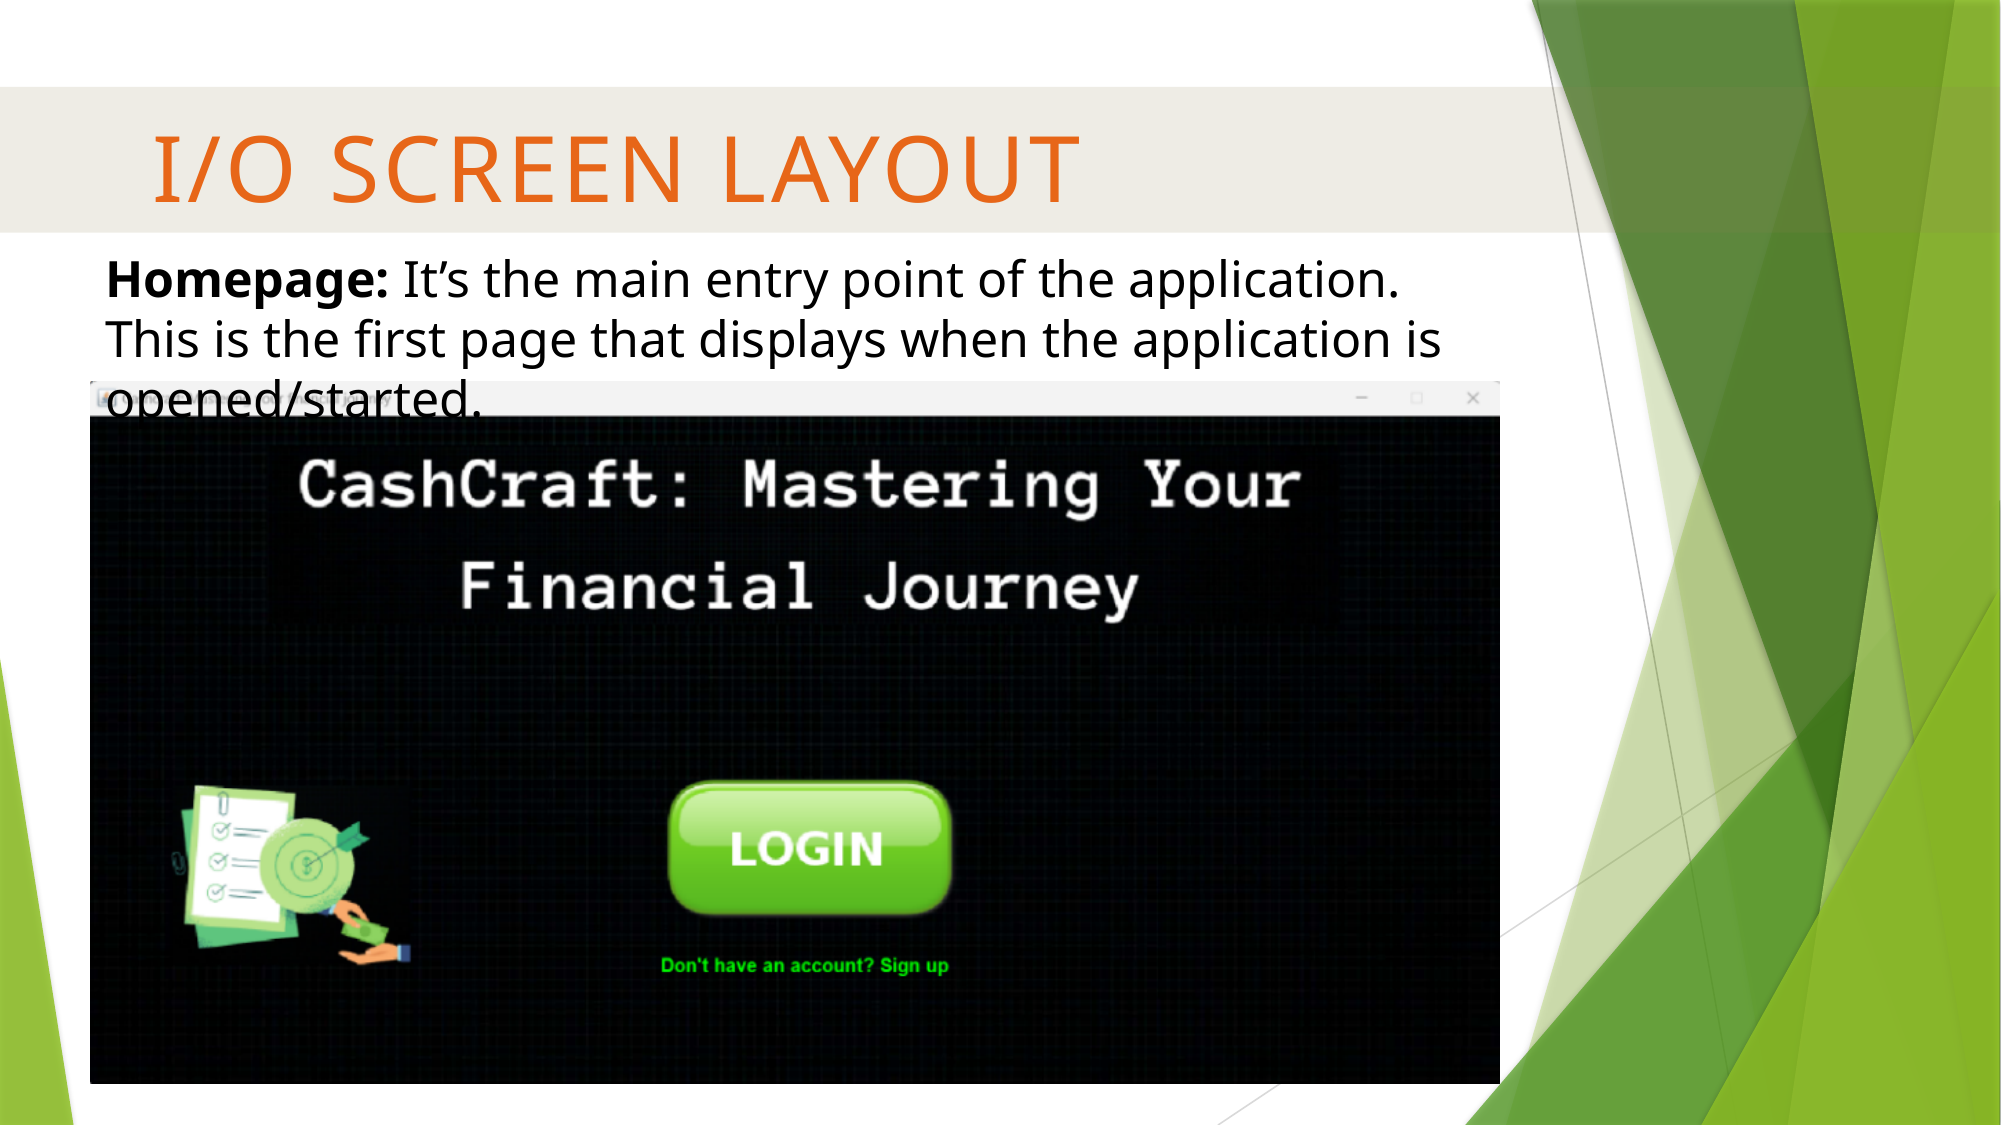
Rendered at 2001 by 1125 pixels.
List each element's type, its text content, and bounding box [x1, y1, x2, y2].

title I/O Screen Layout [137, 106, 1863, 226]
picture [89, 381, 1501, 1085]
text_box Homepage: It’s the main entry point of the application. This is the first page that displays when the application is opened/started. [90, 240, 1488, 381]
